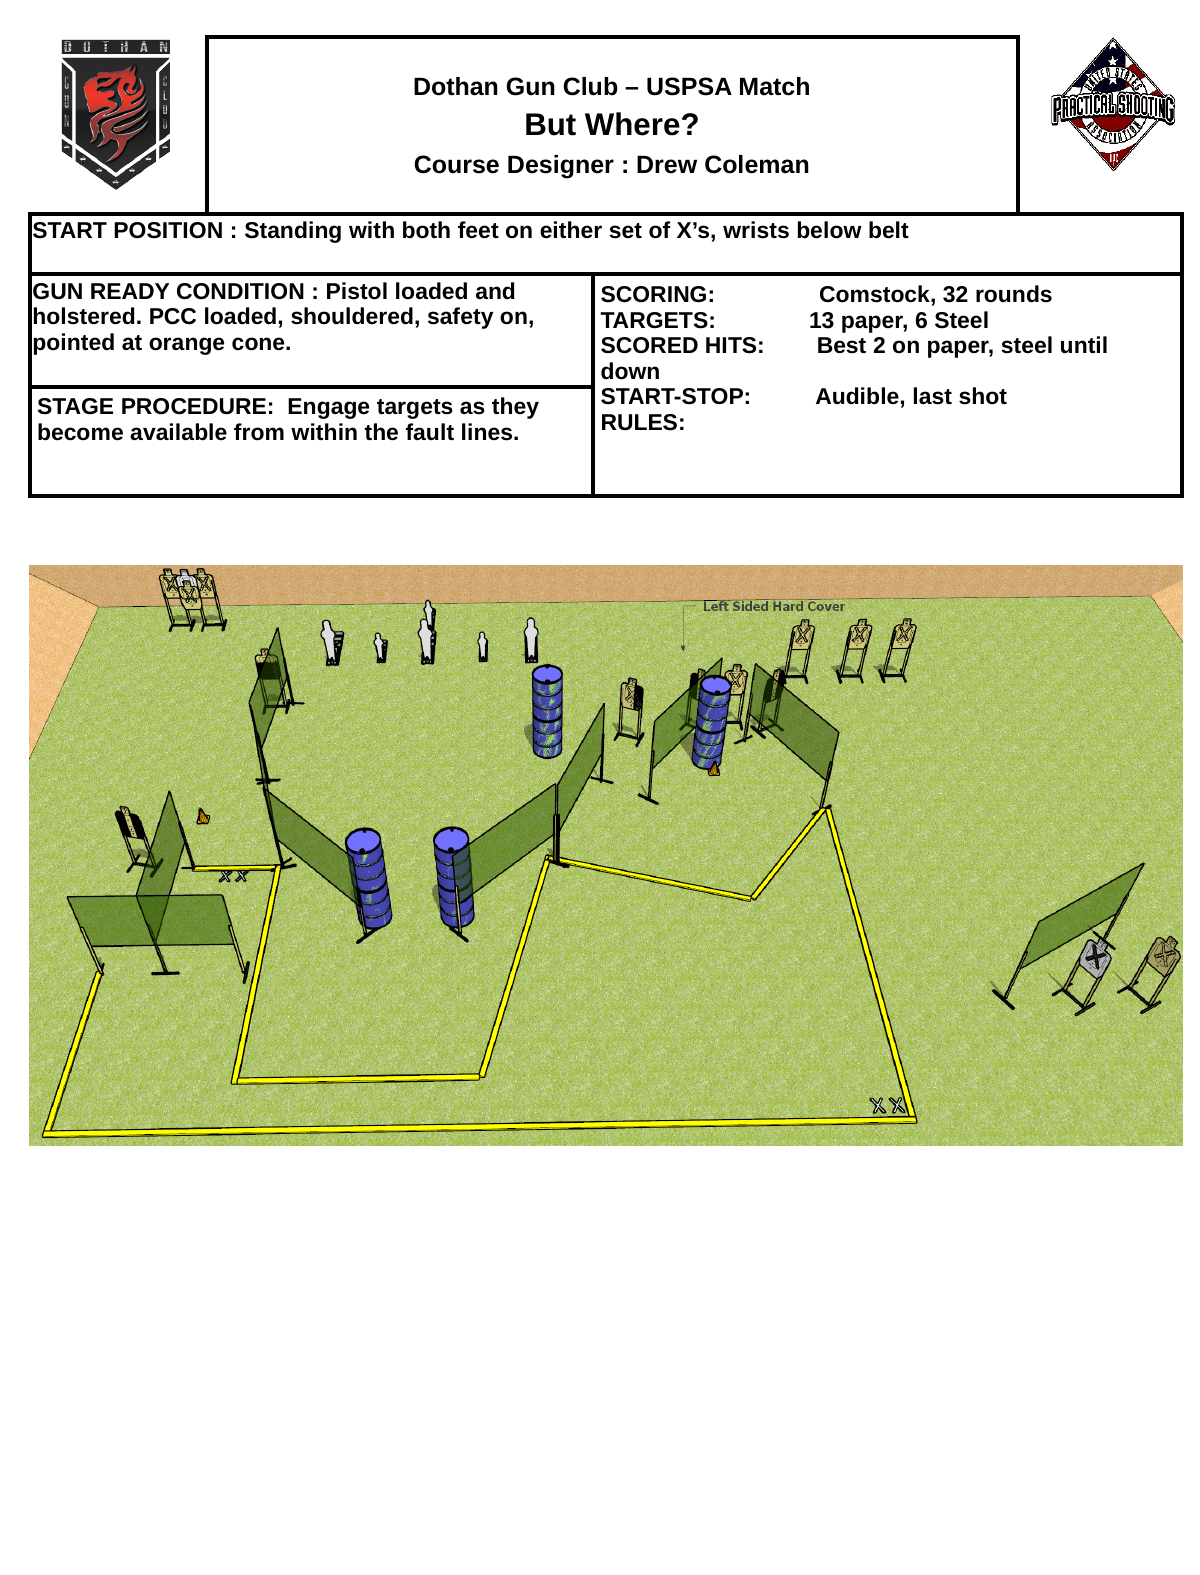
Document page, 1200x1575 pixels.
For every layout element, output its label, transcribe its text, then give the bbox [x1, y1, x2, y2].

table_cell GUN READY CONDITION : Pistol loaded and holstered. PCC loaded, shouldered, safety on, pointed at orange cone. [32, 276, 591, 385]
table_cell SCORING: Comstock, 32 rounds TARGETS: 13 paper, 6 Steel SCORED HITS: Best 2 on paper, steel until down START-STOP: Audible, last shot RULES: [595, 276, 1180, 494]
table_header [1020, 37, 1182, 212]
table_header [30, 37, 205, 212]
table_cell STAGE PROCEDURE: Engage targets as they become available from within the fault lines. [32, 389, 591, 494]
table_header Dothan Gun Club – USPSA Match But Where? Course Designer : Drew Coleman [209, 39, 1016, 212]
picture [1044, 36, 1183, 175]
picture [29, 565, 1183, 1147]
table_cell START POSITION : Standing with both feet on either set of X’s, wrists below belt [32, 216, 1180, 272]
picture [58, 36, 173, 193]
